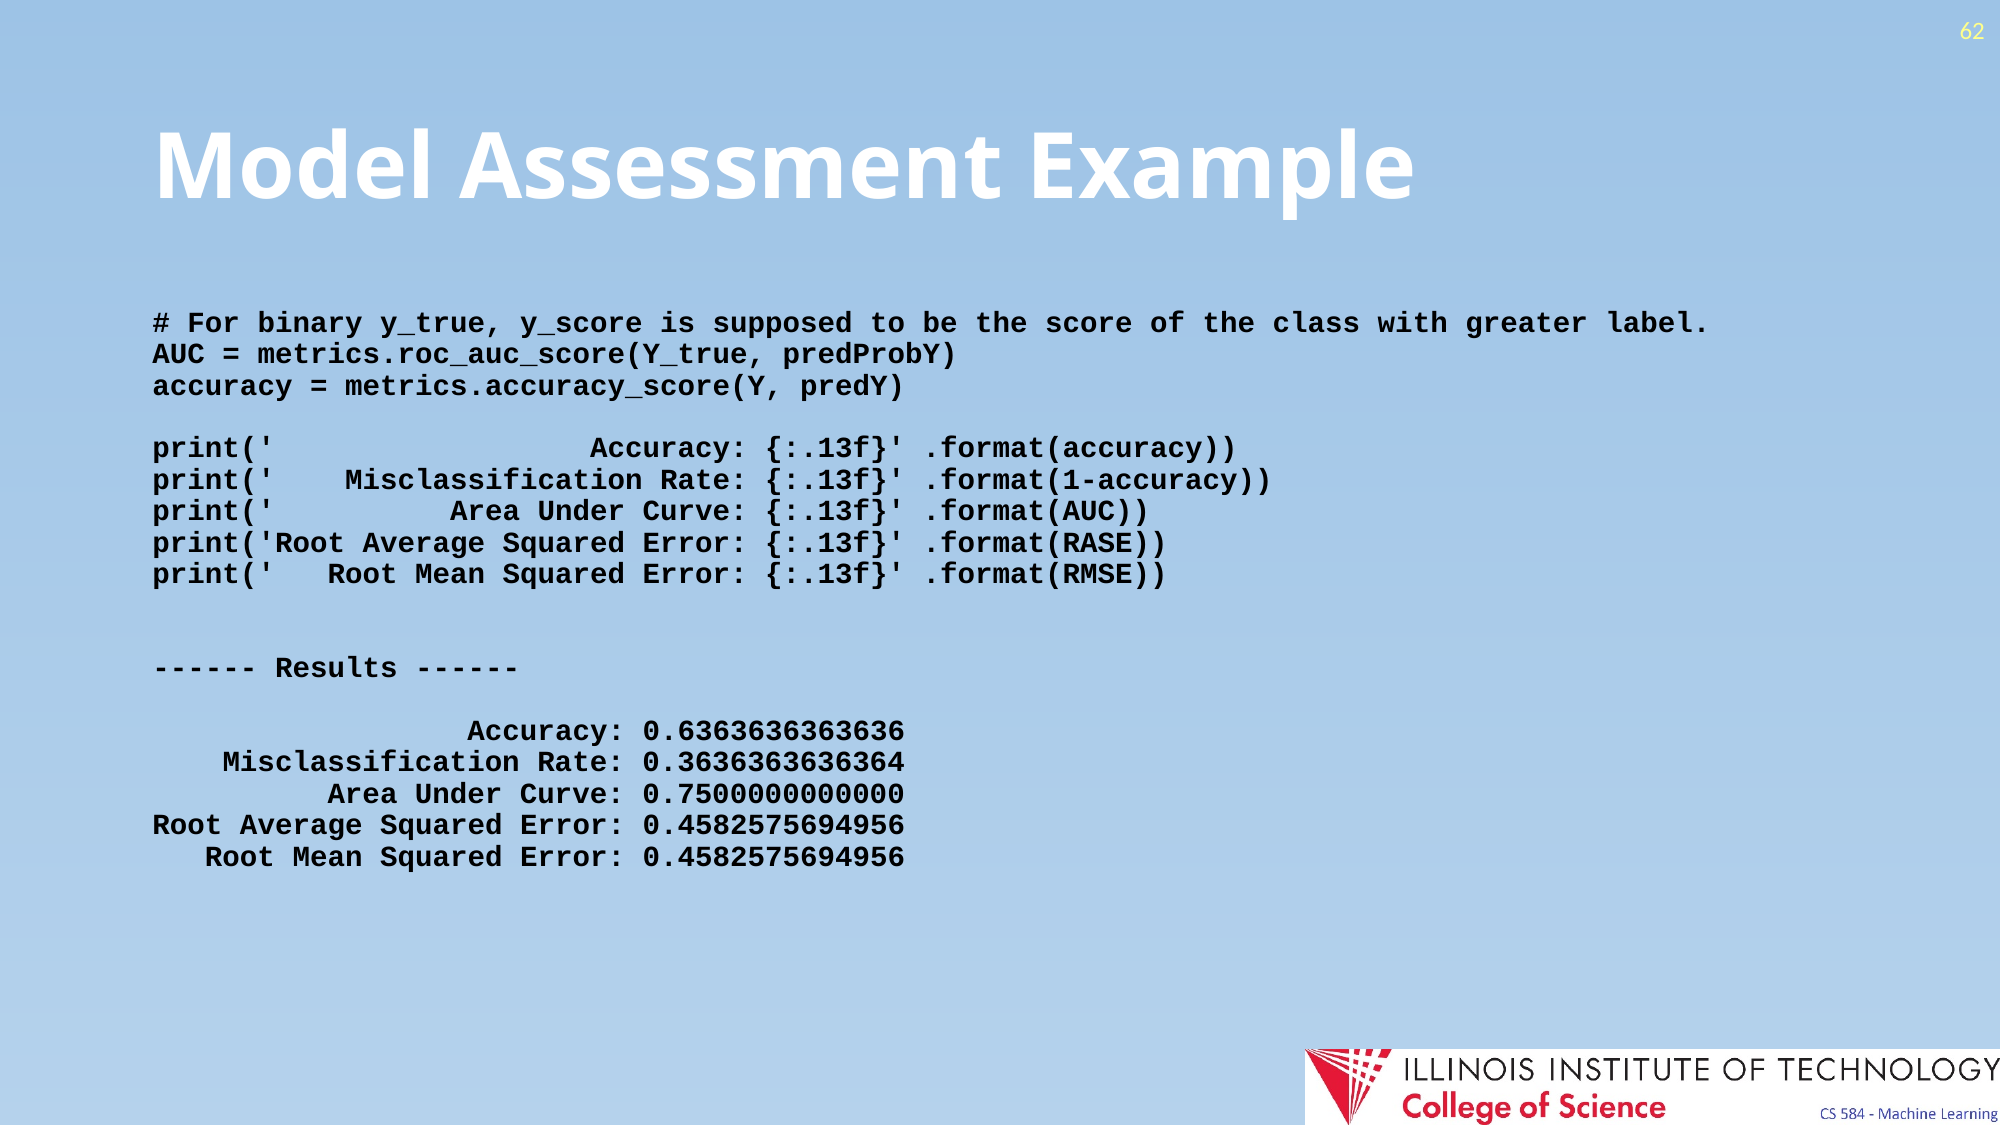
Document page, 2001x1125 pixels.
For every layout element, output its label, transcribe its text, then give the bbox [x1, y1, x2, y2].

slide_number 62 [1550, 0, 2000, 60]
title Model Assessment Example [137, 59, 1863, 278]
picture [1305, 1049, 2000, 1125]
list # For binary y_true, y_score is supposed to be the score of the class with greater label. AUC = metrics.roc_auc_score(Y_true, predProbY) accuracy = metrics.accuracy_score(Y, predY) print(' Accuracy: {:.13f}' .format(accuracy)) print(' Misclassification Rate: {:.13f}' .format(1-accuracy)) print(' Area Under Curve: {:.13f}' .format(AUC)) print('Root Average Squared Error: {:.13f}' .format(RASE)) print(' Root Mean Squared Error: {:.13f}' .format(RMSE)) ------ Results ------ Accuracy: 0.6363636363636 Misclassification Rate: 0.3636363636364 Area Under Curve: 0.7500000000000 Root Average Squared Error: 0.4582575694956 Root Mean Squared Error: 0.4582575694956 [137, 299, 1863, 1014]
